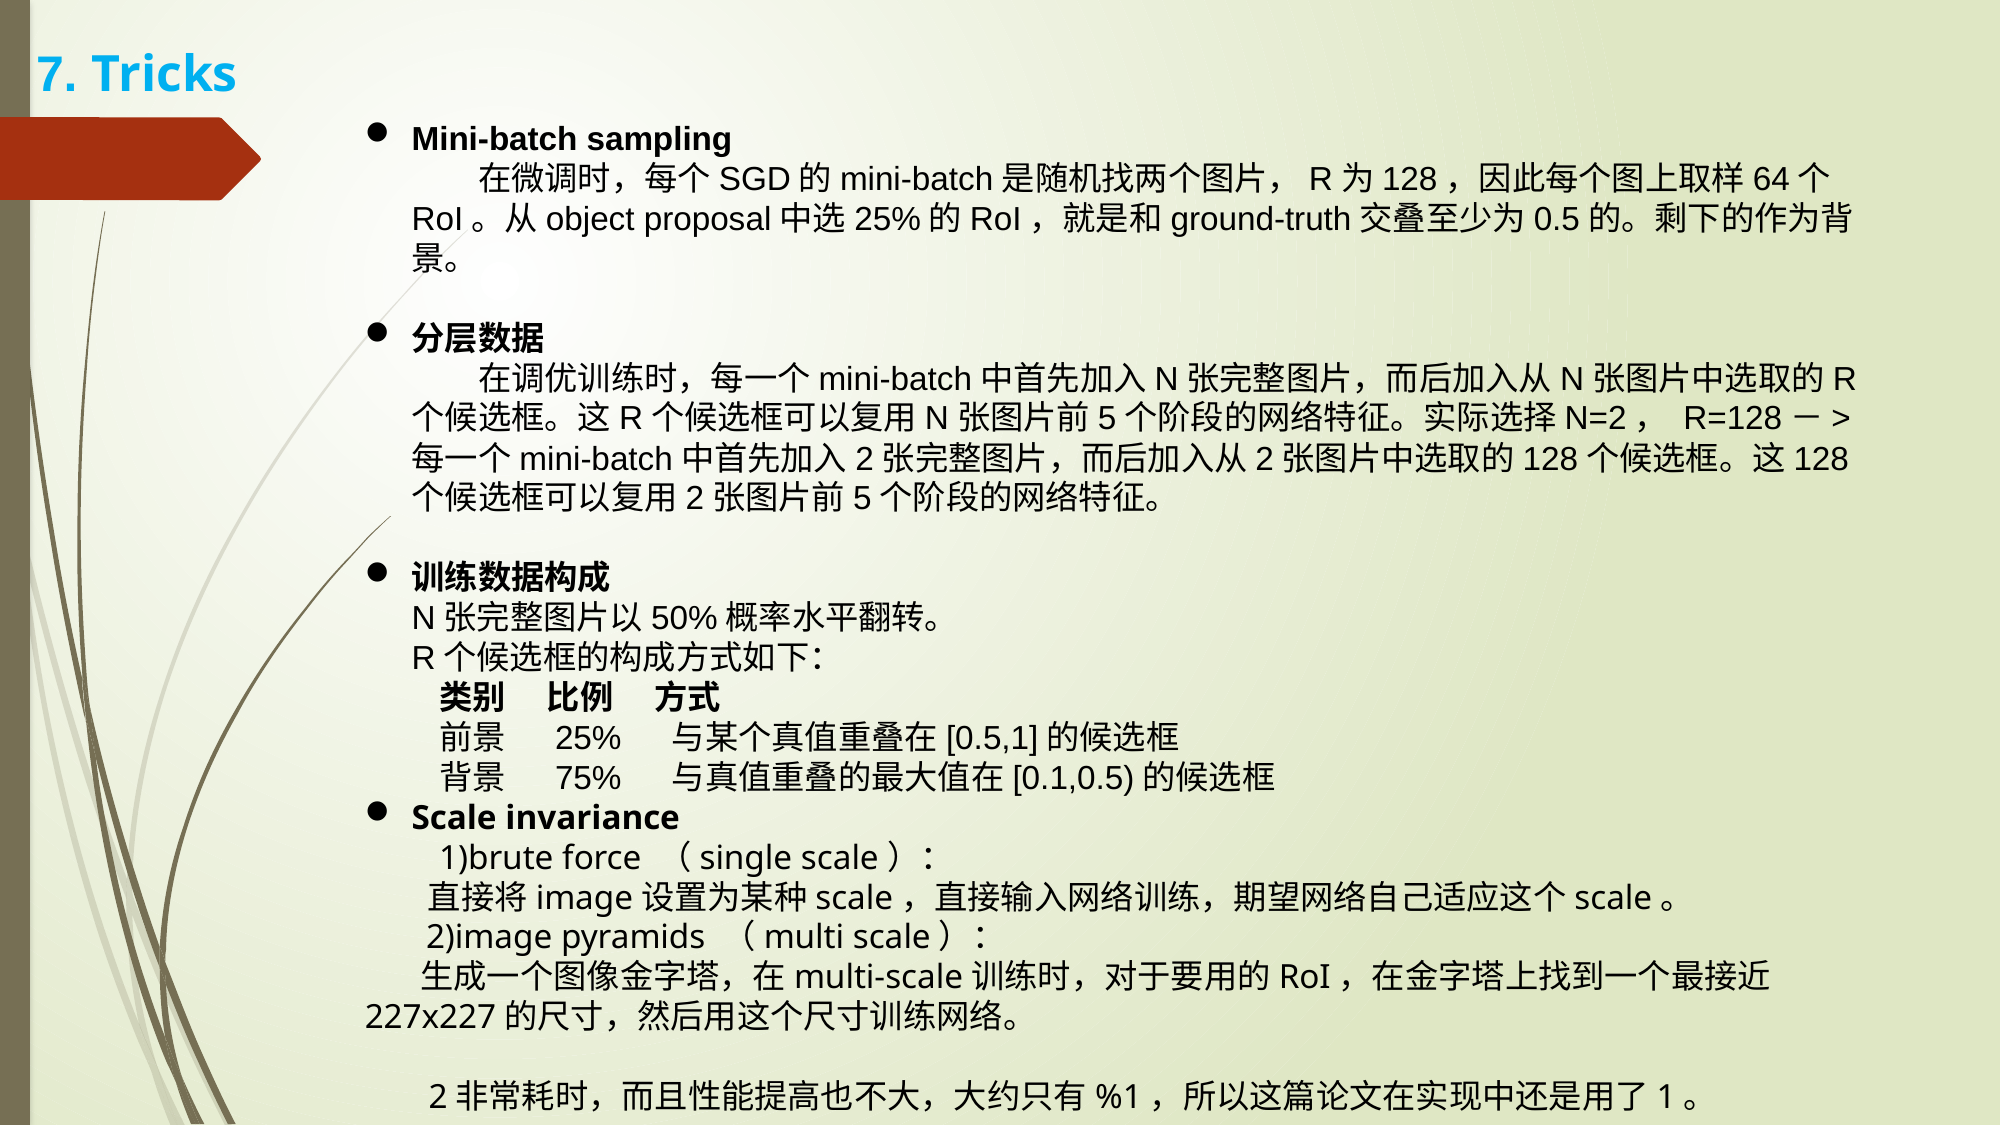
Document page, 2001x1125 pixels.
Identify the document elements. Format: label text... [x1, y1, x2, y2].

text_box Mini-batch sampling 在微调时，每个SGD的mini-batch是随机找两个图片，R为128，因此每个图上取样64个RoI。从object proposal中选25%的RoI，就是和ground-truth交叠至少为0.5的。剩下的作为背景。 分层数据 在调优训练时，每一个mini-batch中首先加入N张完整图片，而后加入从N张图片中选取的R个候选框。这R个候选框可以复用N张图片前5个阶段的网络特征。实际选择N=2， R=128－>每一个mini-batch中首先加入2张完整图片，而后加入从2张图片中选取的128个候选框。这128个候选框可以复用2张图片前5个阶段的网络特征。 训练数据构成 N张完整图片以50%概率水平翻转。 R个候选框的构成方式如下： 类别 比例 方式 前景 25% 与某个真值重叠在[0.5,1]的候选框 背景 75% 与真值重叠的最大值在[0.1,0.5)的候选框 Scale invariance 1)brute force （single scale）： 直接将image设置为某种scale，直接输入网络训练，期望网络自己适应这个scale。 2)image pyramids （multi scale）： 生成一个图像金字塔，在multi-scale训练时，对于要用的RoI，在金字塔上找到一个最接近227x227的尺寸，然后用这个尺寸训练网络。 2非常耗时，而且性能提高也不大，大约只有%1，所以这篇论文在实现中还是用了1。 [350, 109, 1875, 1123]
text_box 7. Tricks [21, 34, 253, 109]
